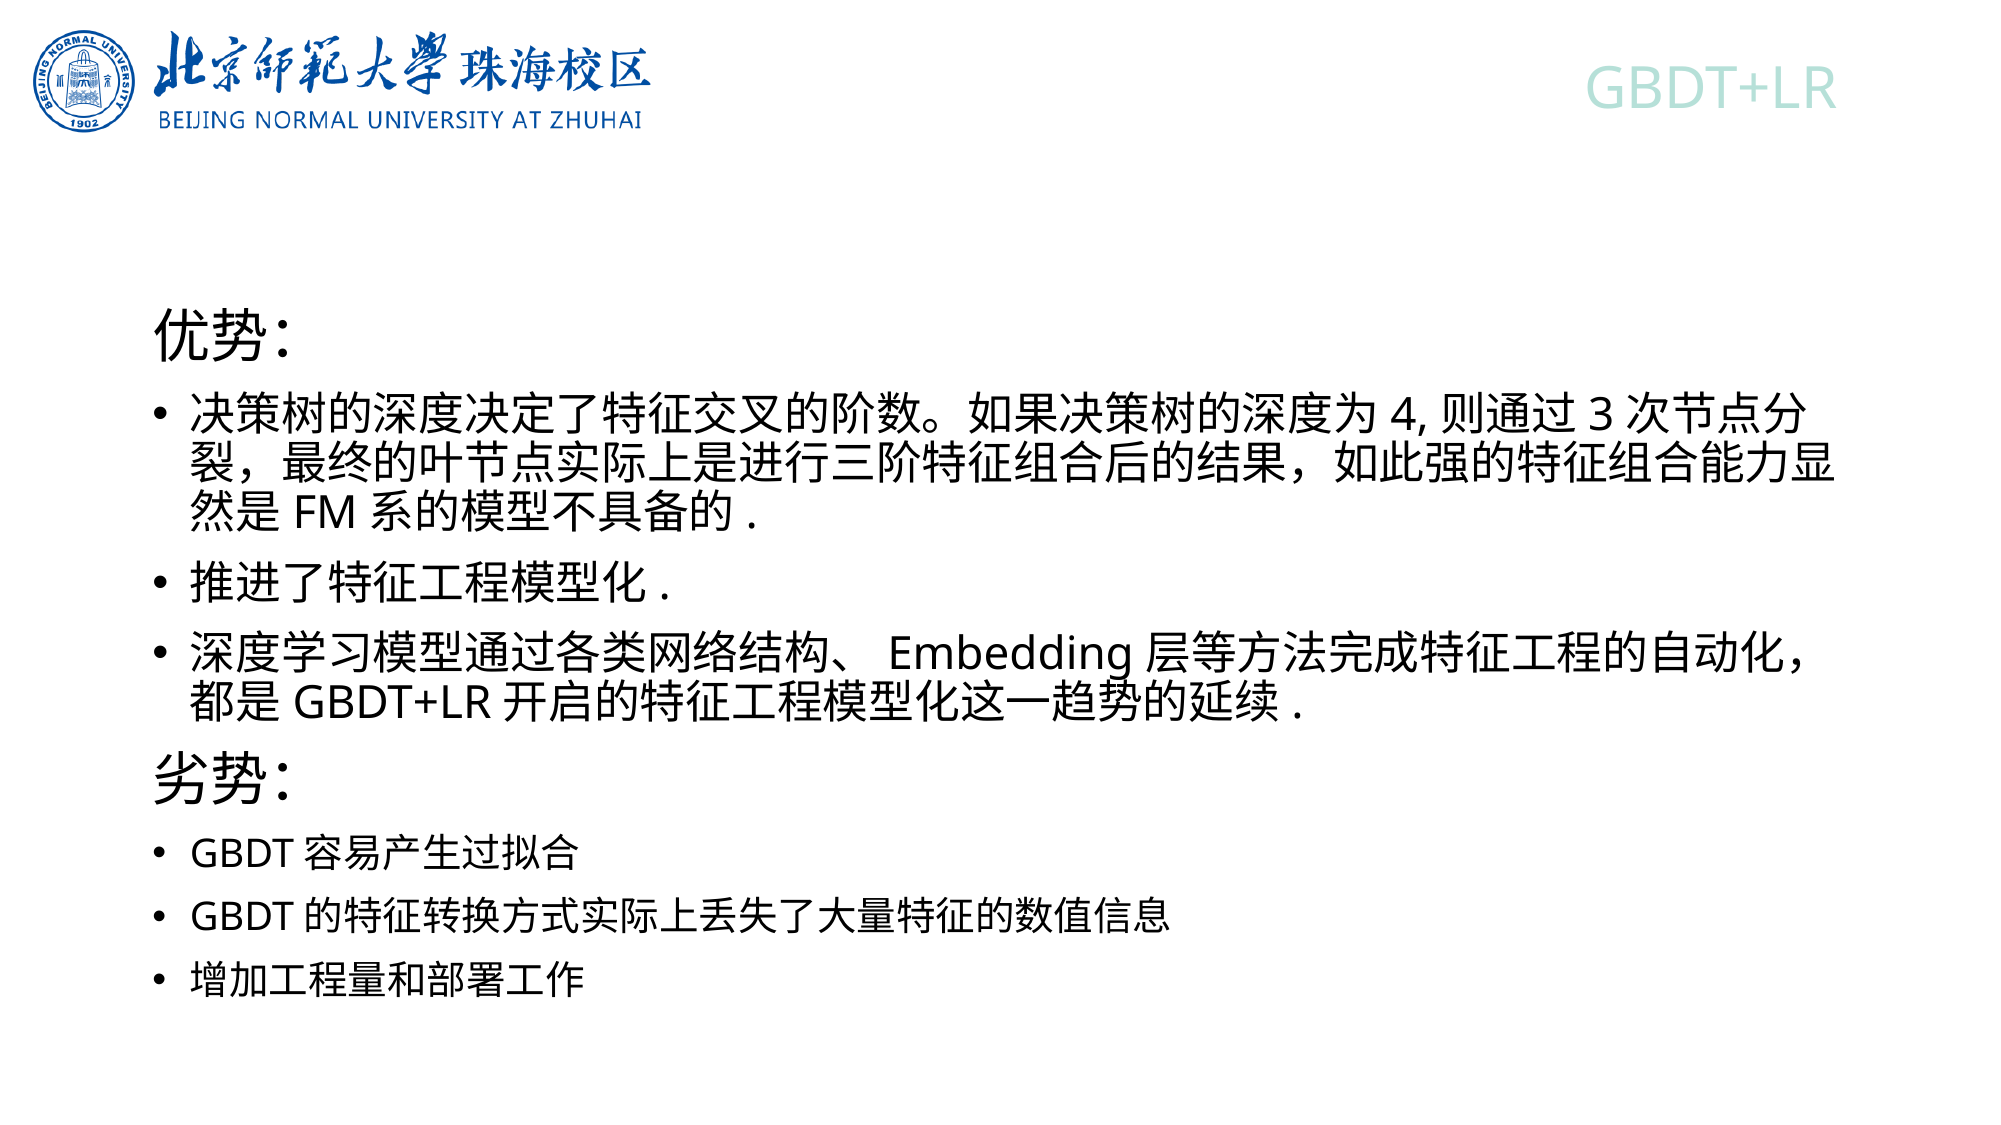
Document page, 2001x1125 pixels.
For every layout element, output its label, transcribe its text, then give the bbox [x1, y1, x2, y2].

list 优势： 决策树的深度决定了特征交叉的阶数。如果决策树的深度为4,则通过3次节点分裂，最终的叶节点实际上是进行三阶特征组合后的结果，如此强的特征组合能力显然是FM系的模型不具备的. 推进了特征工程模型化. 深度学习模型通过各类网络结构、Embedding层等方法完成特征工程的自动化，都是GBDT+LR开启的特征工程模型化这一趋势的延续. 劣势： GBDT容易产生过拟合 GBDT的特征转换方式实际上丢失了大量特征的数值信息 增加工程量和部署工作 [137, 299, 1863, 1062]
text_box GBDT+LR [1569, 42, 1853, 128]
picture [33, 30, 652, 136]
